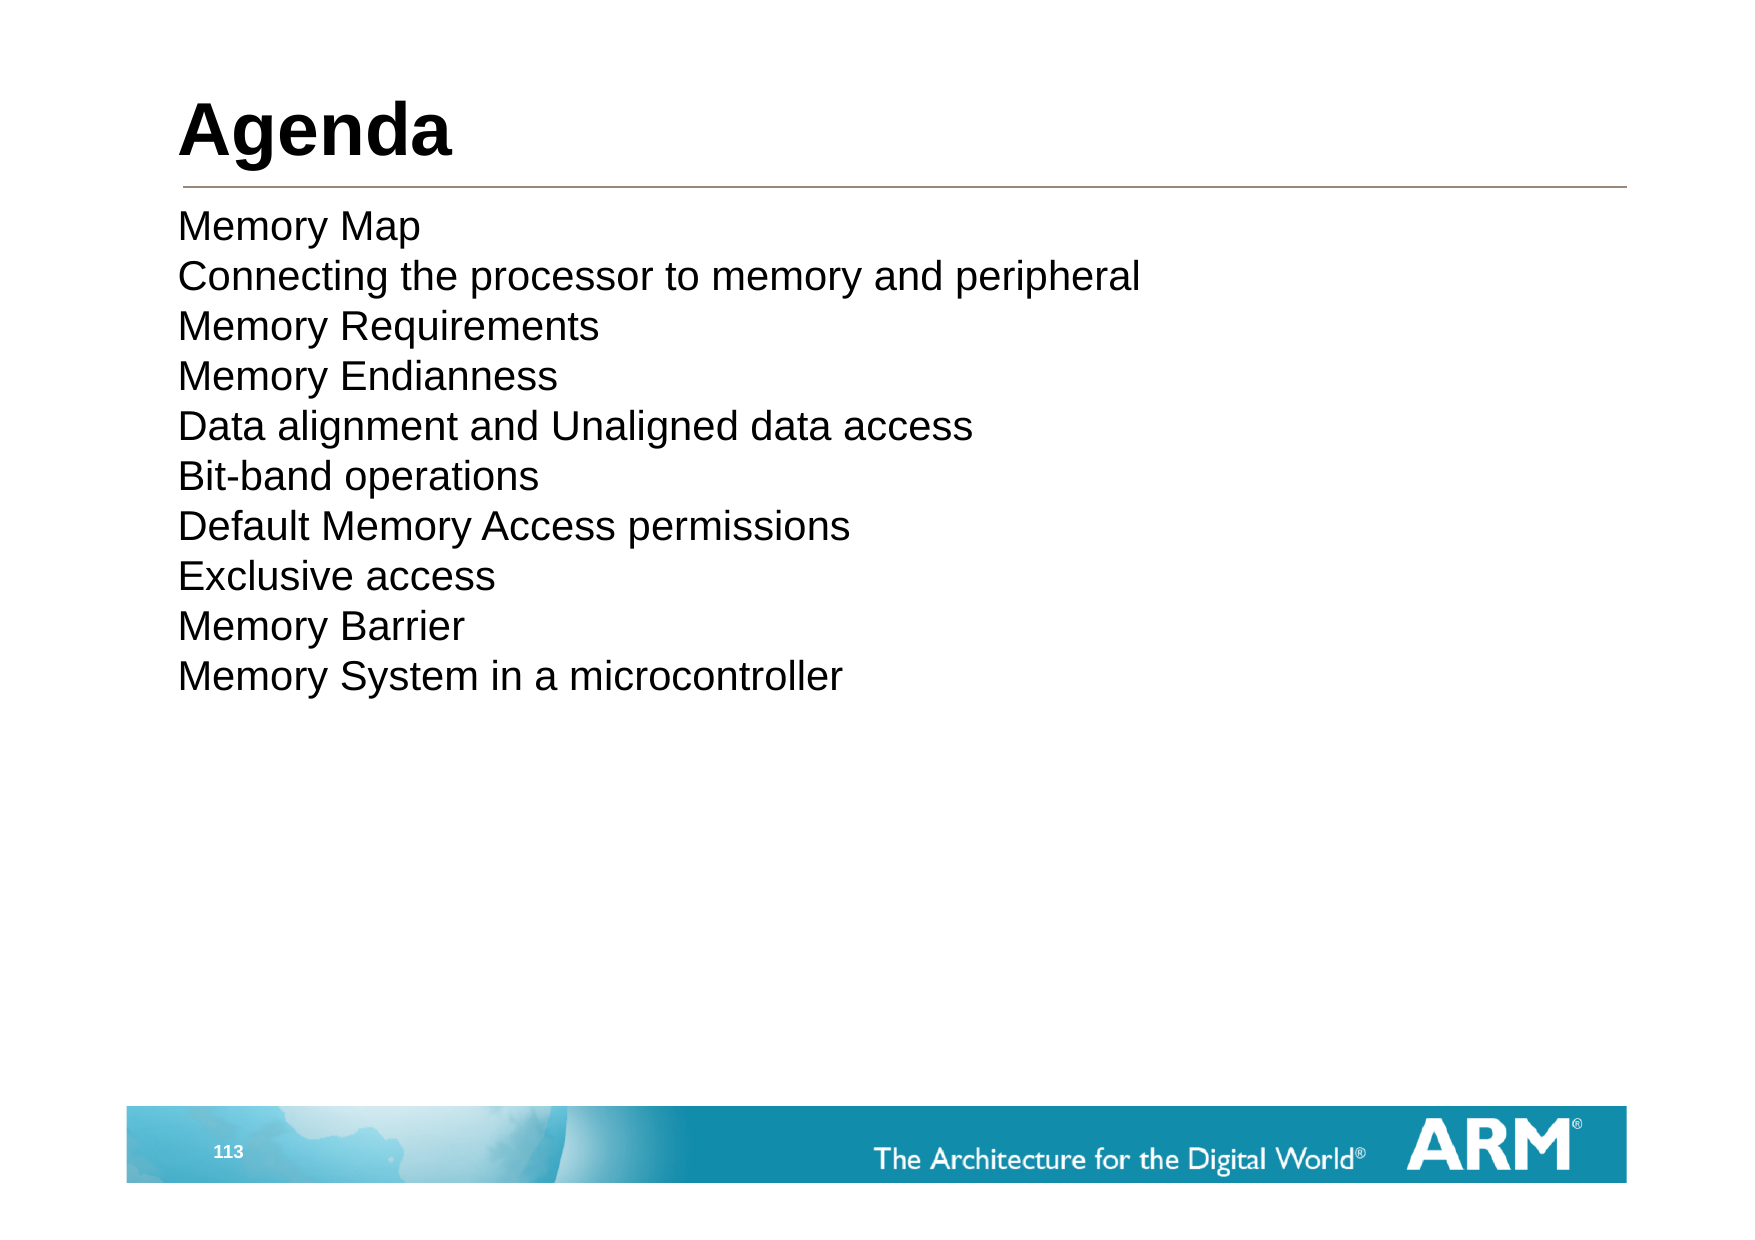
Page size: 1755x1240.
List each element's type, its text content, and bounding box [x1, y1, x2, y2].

title Agenda [173, 80, 1581, 172]
slide_number 113 [198, 1139, 287, 1187]
picture [126, 1106, 1627, 1183]
text_box Memory Map Connecting the processor to memory and peripheral Memory Requirements Memory Endianness Data alignment and Unaligned data access Bit-band operations Default Memory Access permissions Exclusive access Memory Barrier Memory System in a microcontroller [175, 198, 1610, 904]
